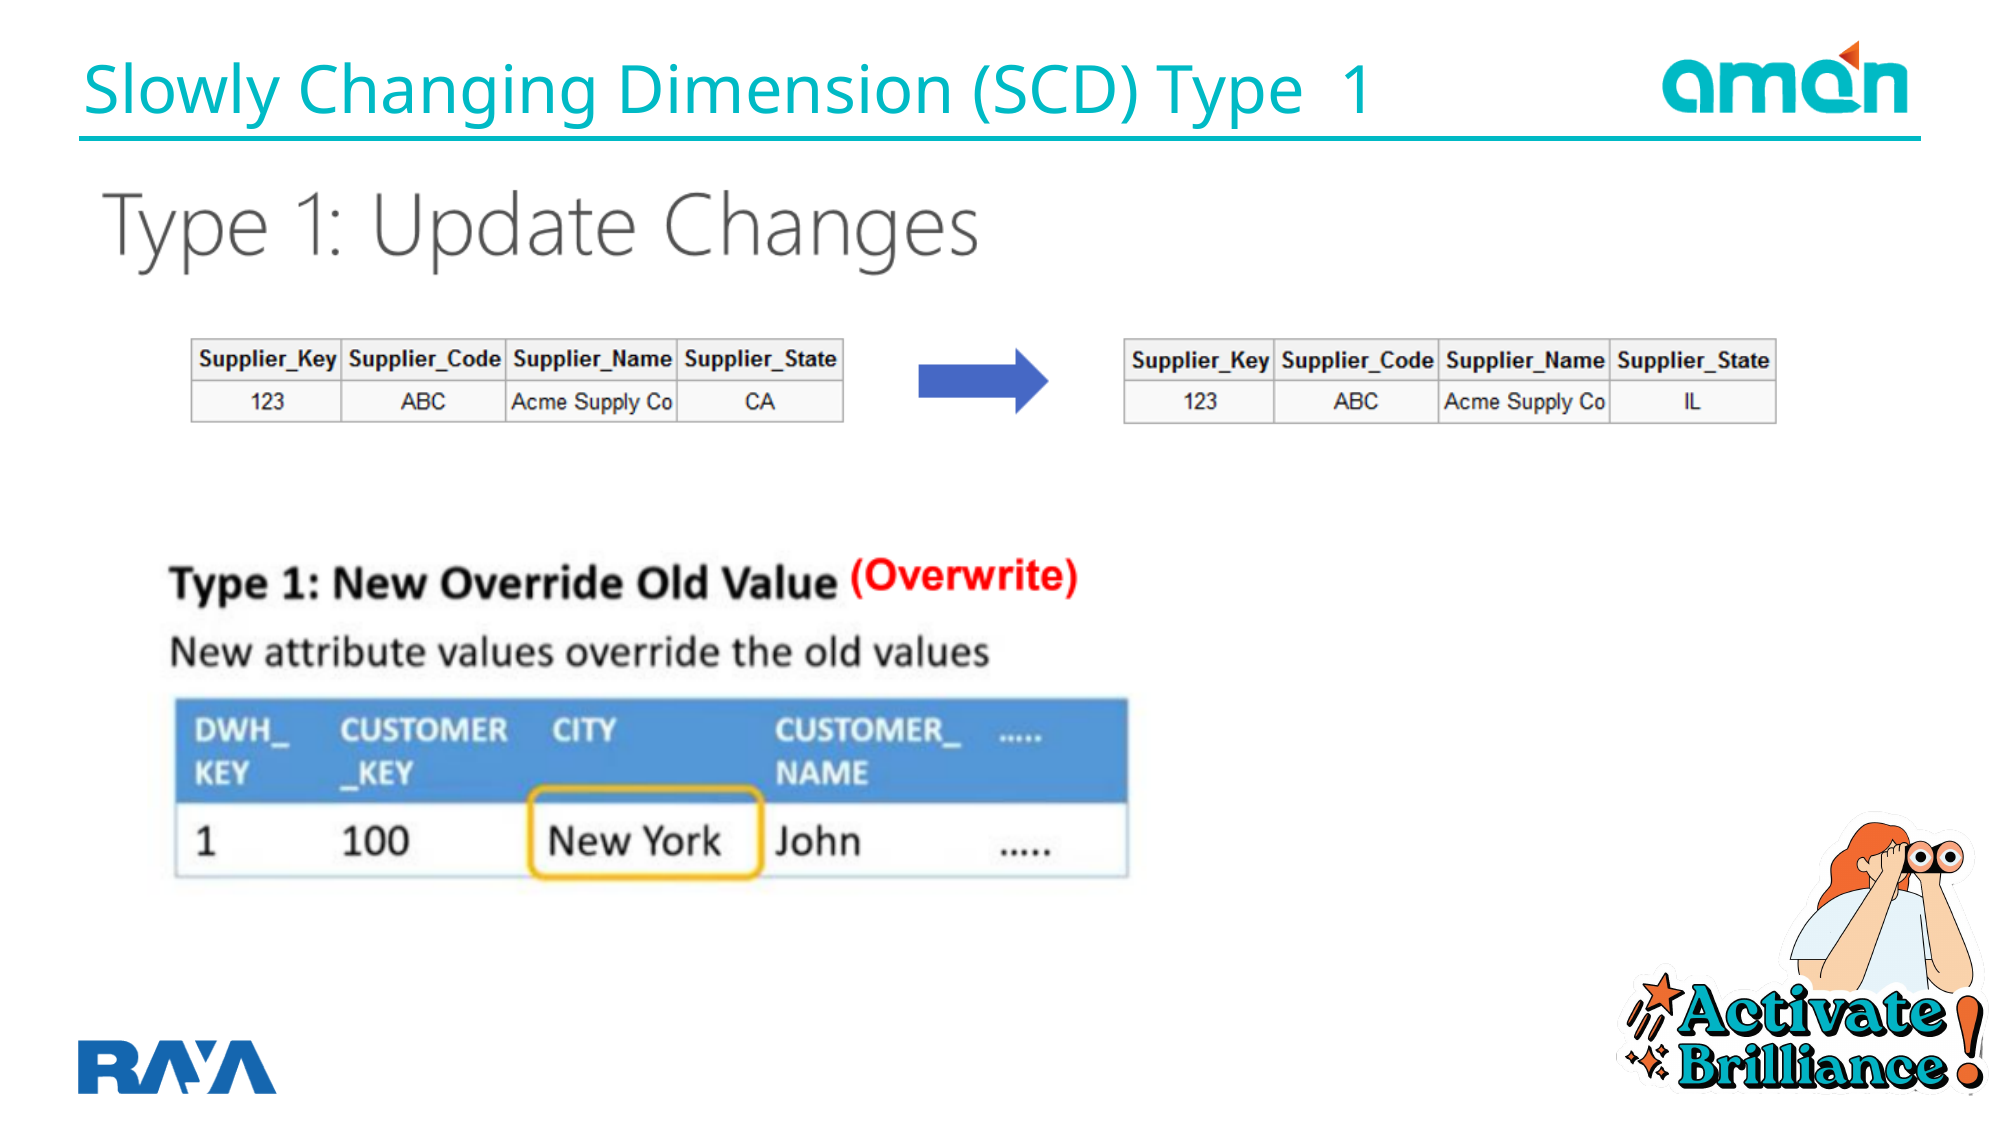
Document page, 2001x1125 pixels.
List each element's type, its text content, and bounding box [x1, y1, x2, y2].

picture [1661, 40, 1909, 114]
picture [75, 164, 1806, 906]
picture [1598, 794, 2000, 1115]
text_box Slowly Changing Dimension (SCD) Type 1 [68, 31, 1419, 153]
picture [78, 1039, 278, 1094]
